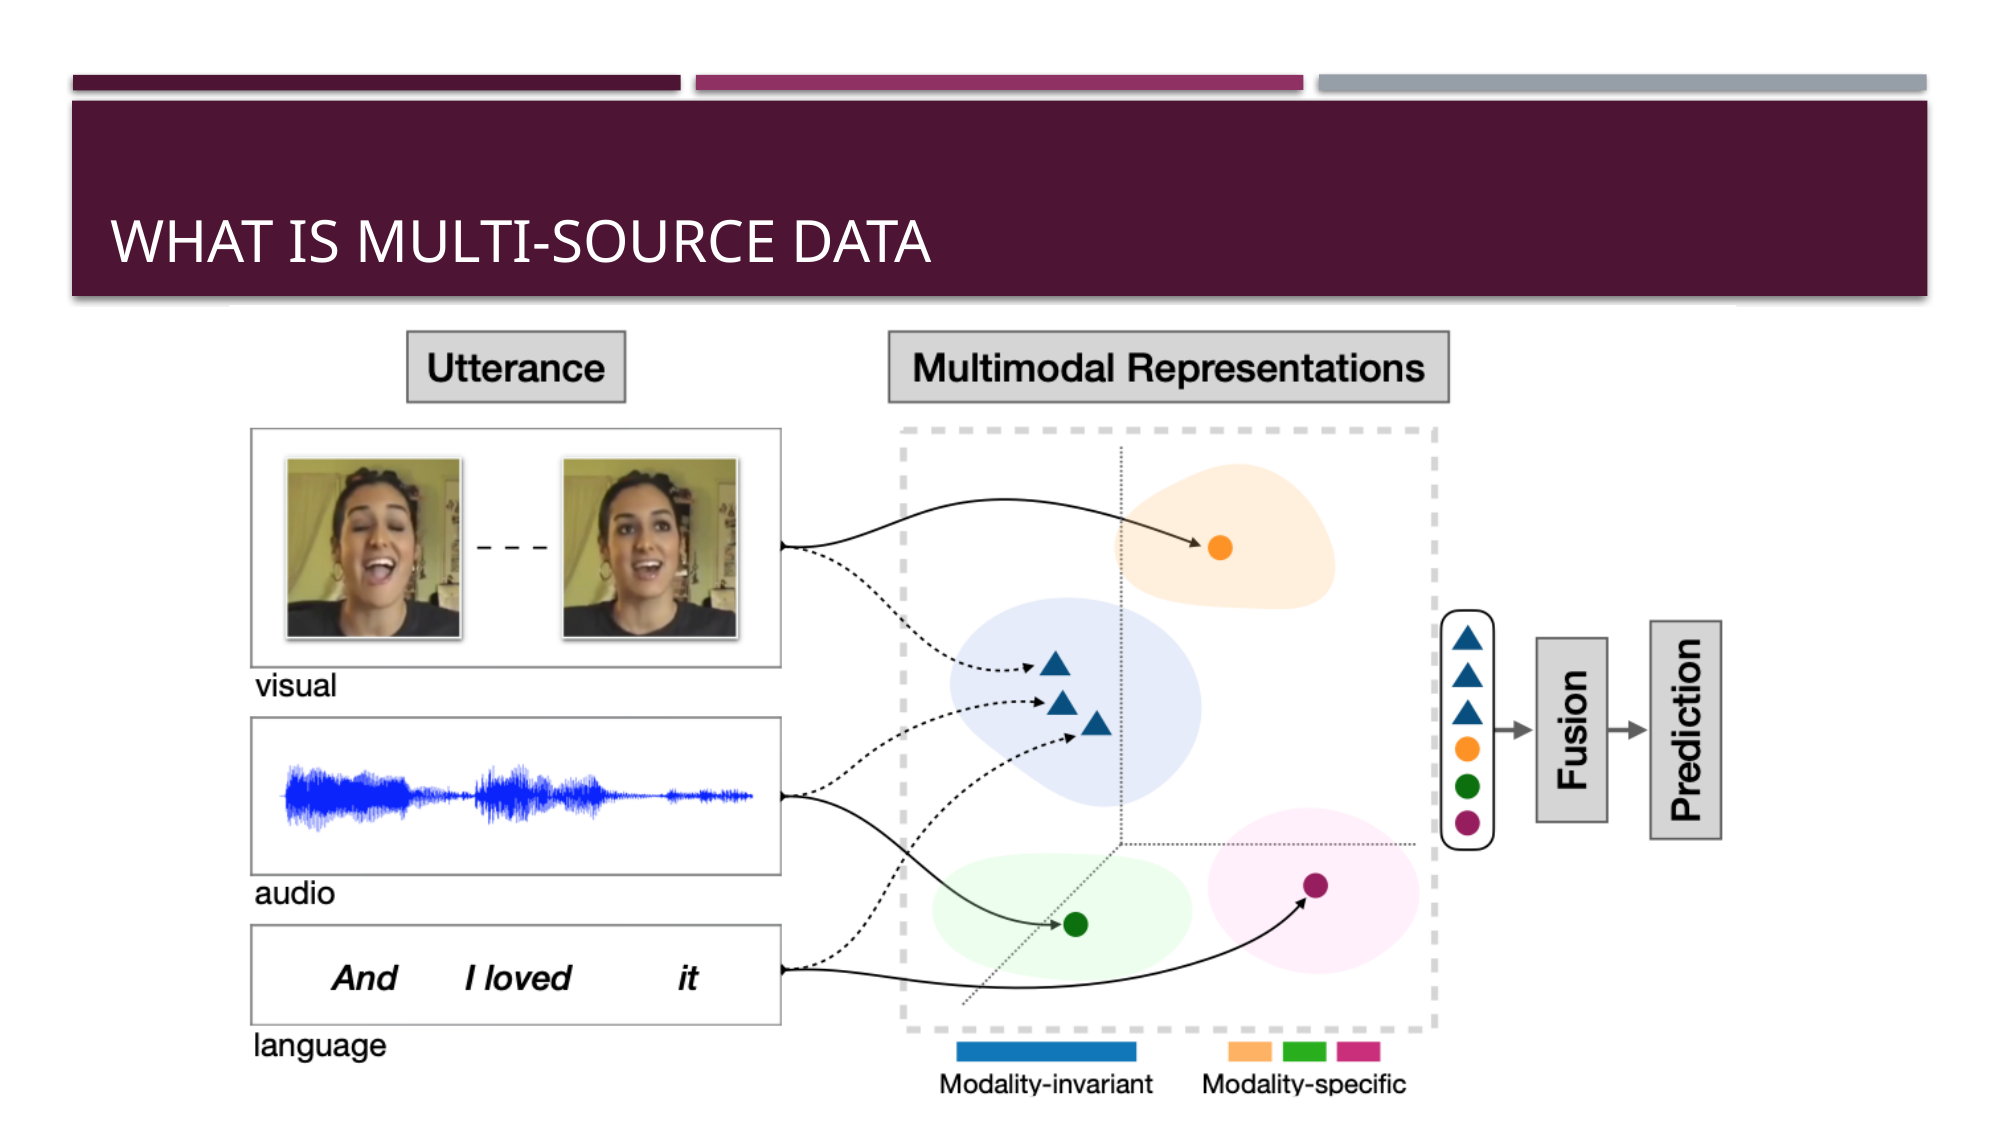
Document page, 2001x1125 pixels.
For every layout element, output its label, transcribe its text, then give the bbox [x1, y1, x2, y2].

title What is multi-source data [95, 115, 1905, 282]
picture [229, 305, 1737, 1102]
